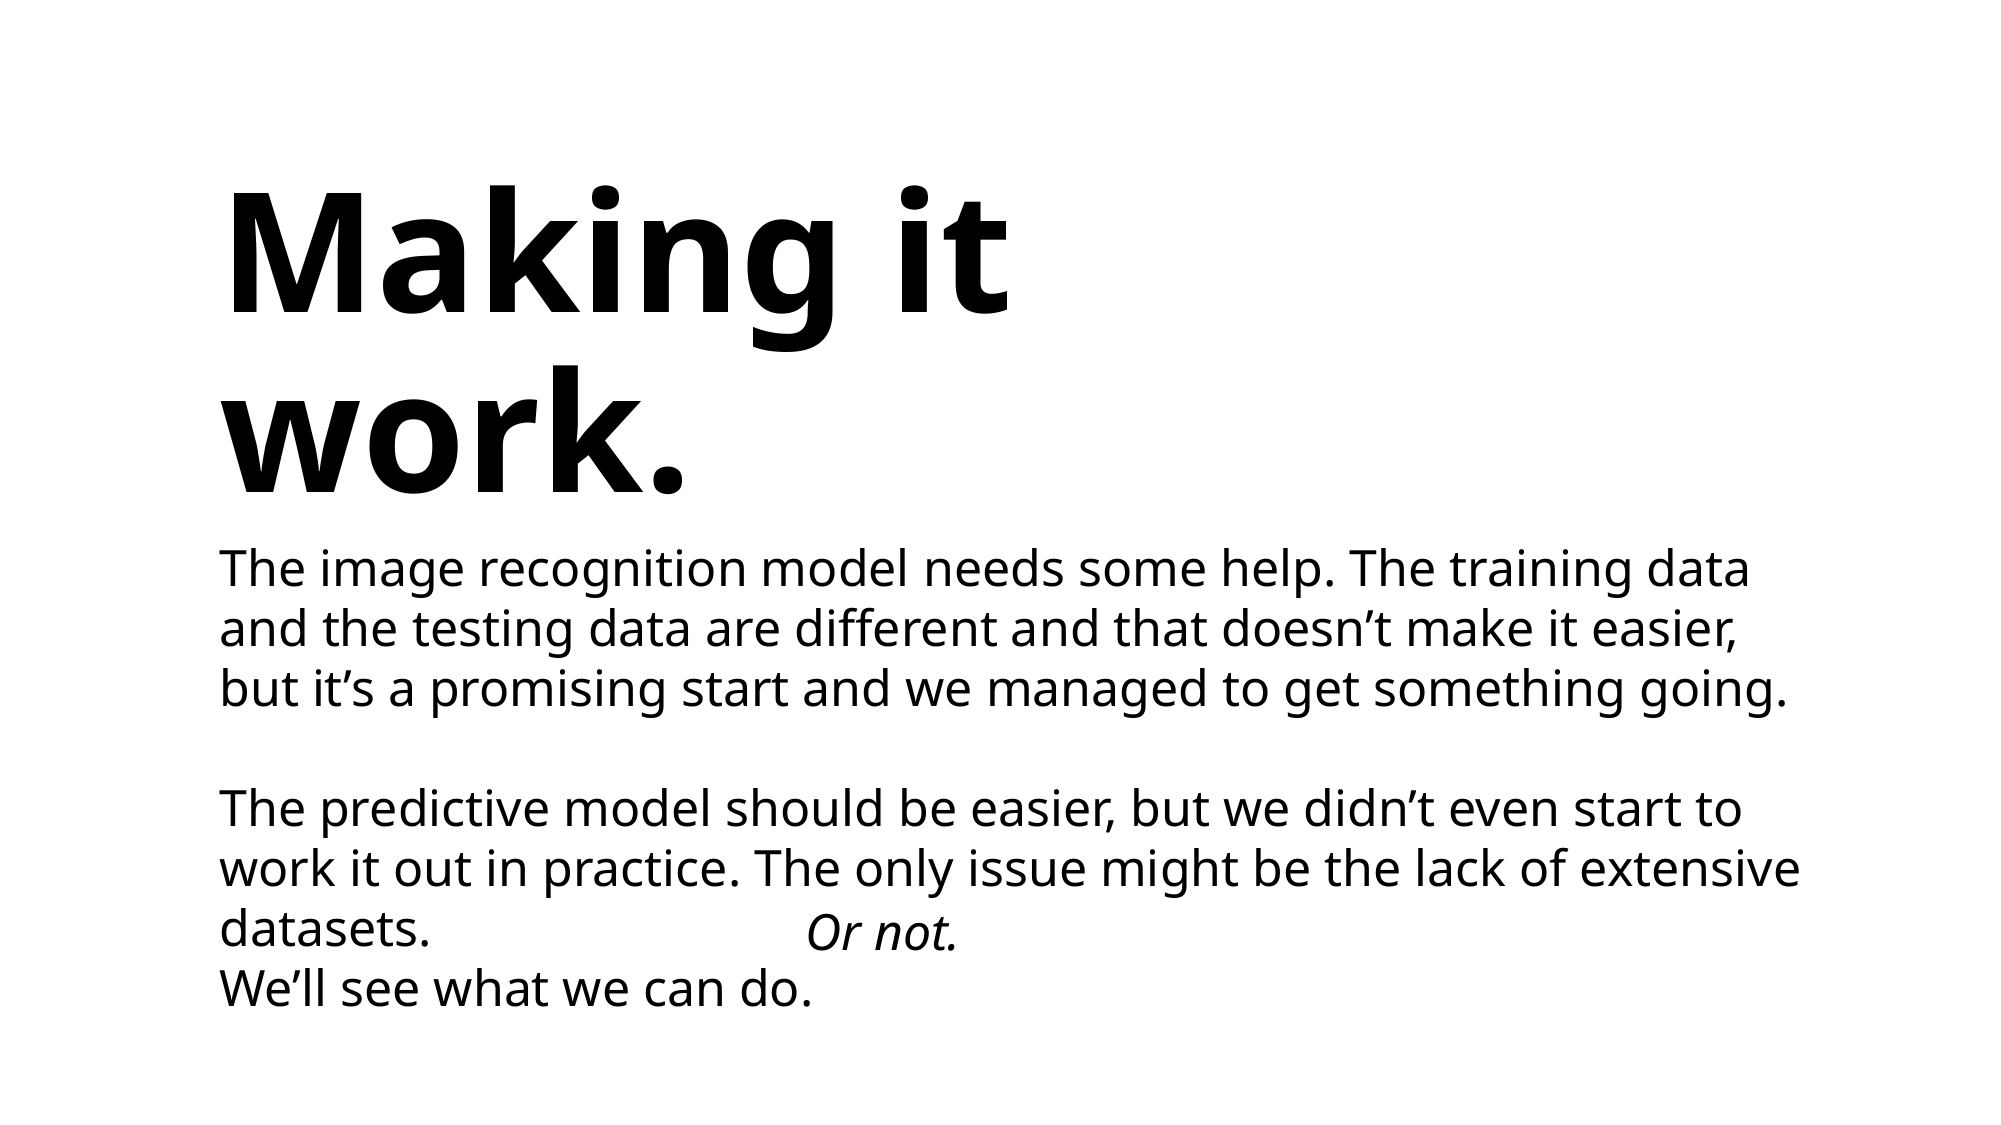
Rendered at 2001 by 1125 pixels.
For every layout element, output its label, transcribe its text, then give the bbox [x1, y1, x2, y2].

text_box Making it work. [204, 259, 1525, 437]
text_box Or not. [790, 892, 2000, 968]
text_box The image recognition model needs some help. The training data and the testing data are different and that doesn’t make it easier, but it’s a promising start and we managed to get something going. The predictive model should be easier, but we didn’t even start to work it out in practice. The only issue might be the lack of extensive datasets. We’ll see what we can do. [204, 529, 1845, 1024]
